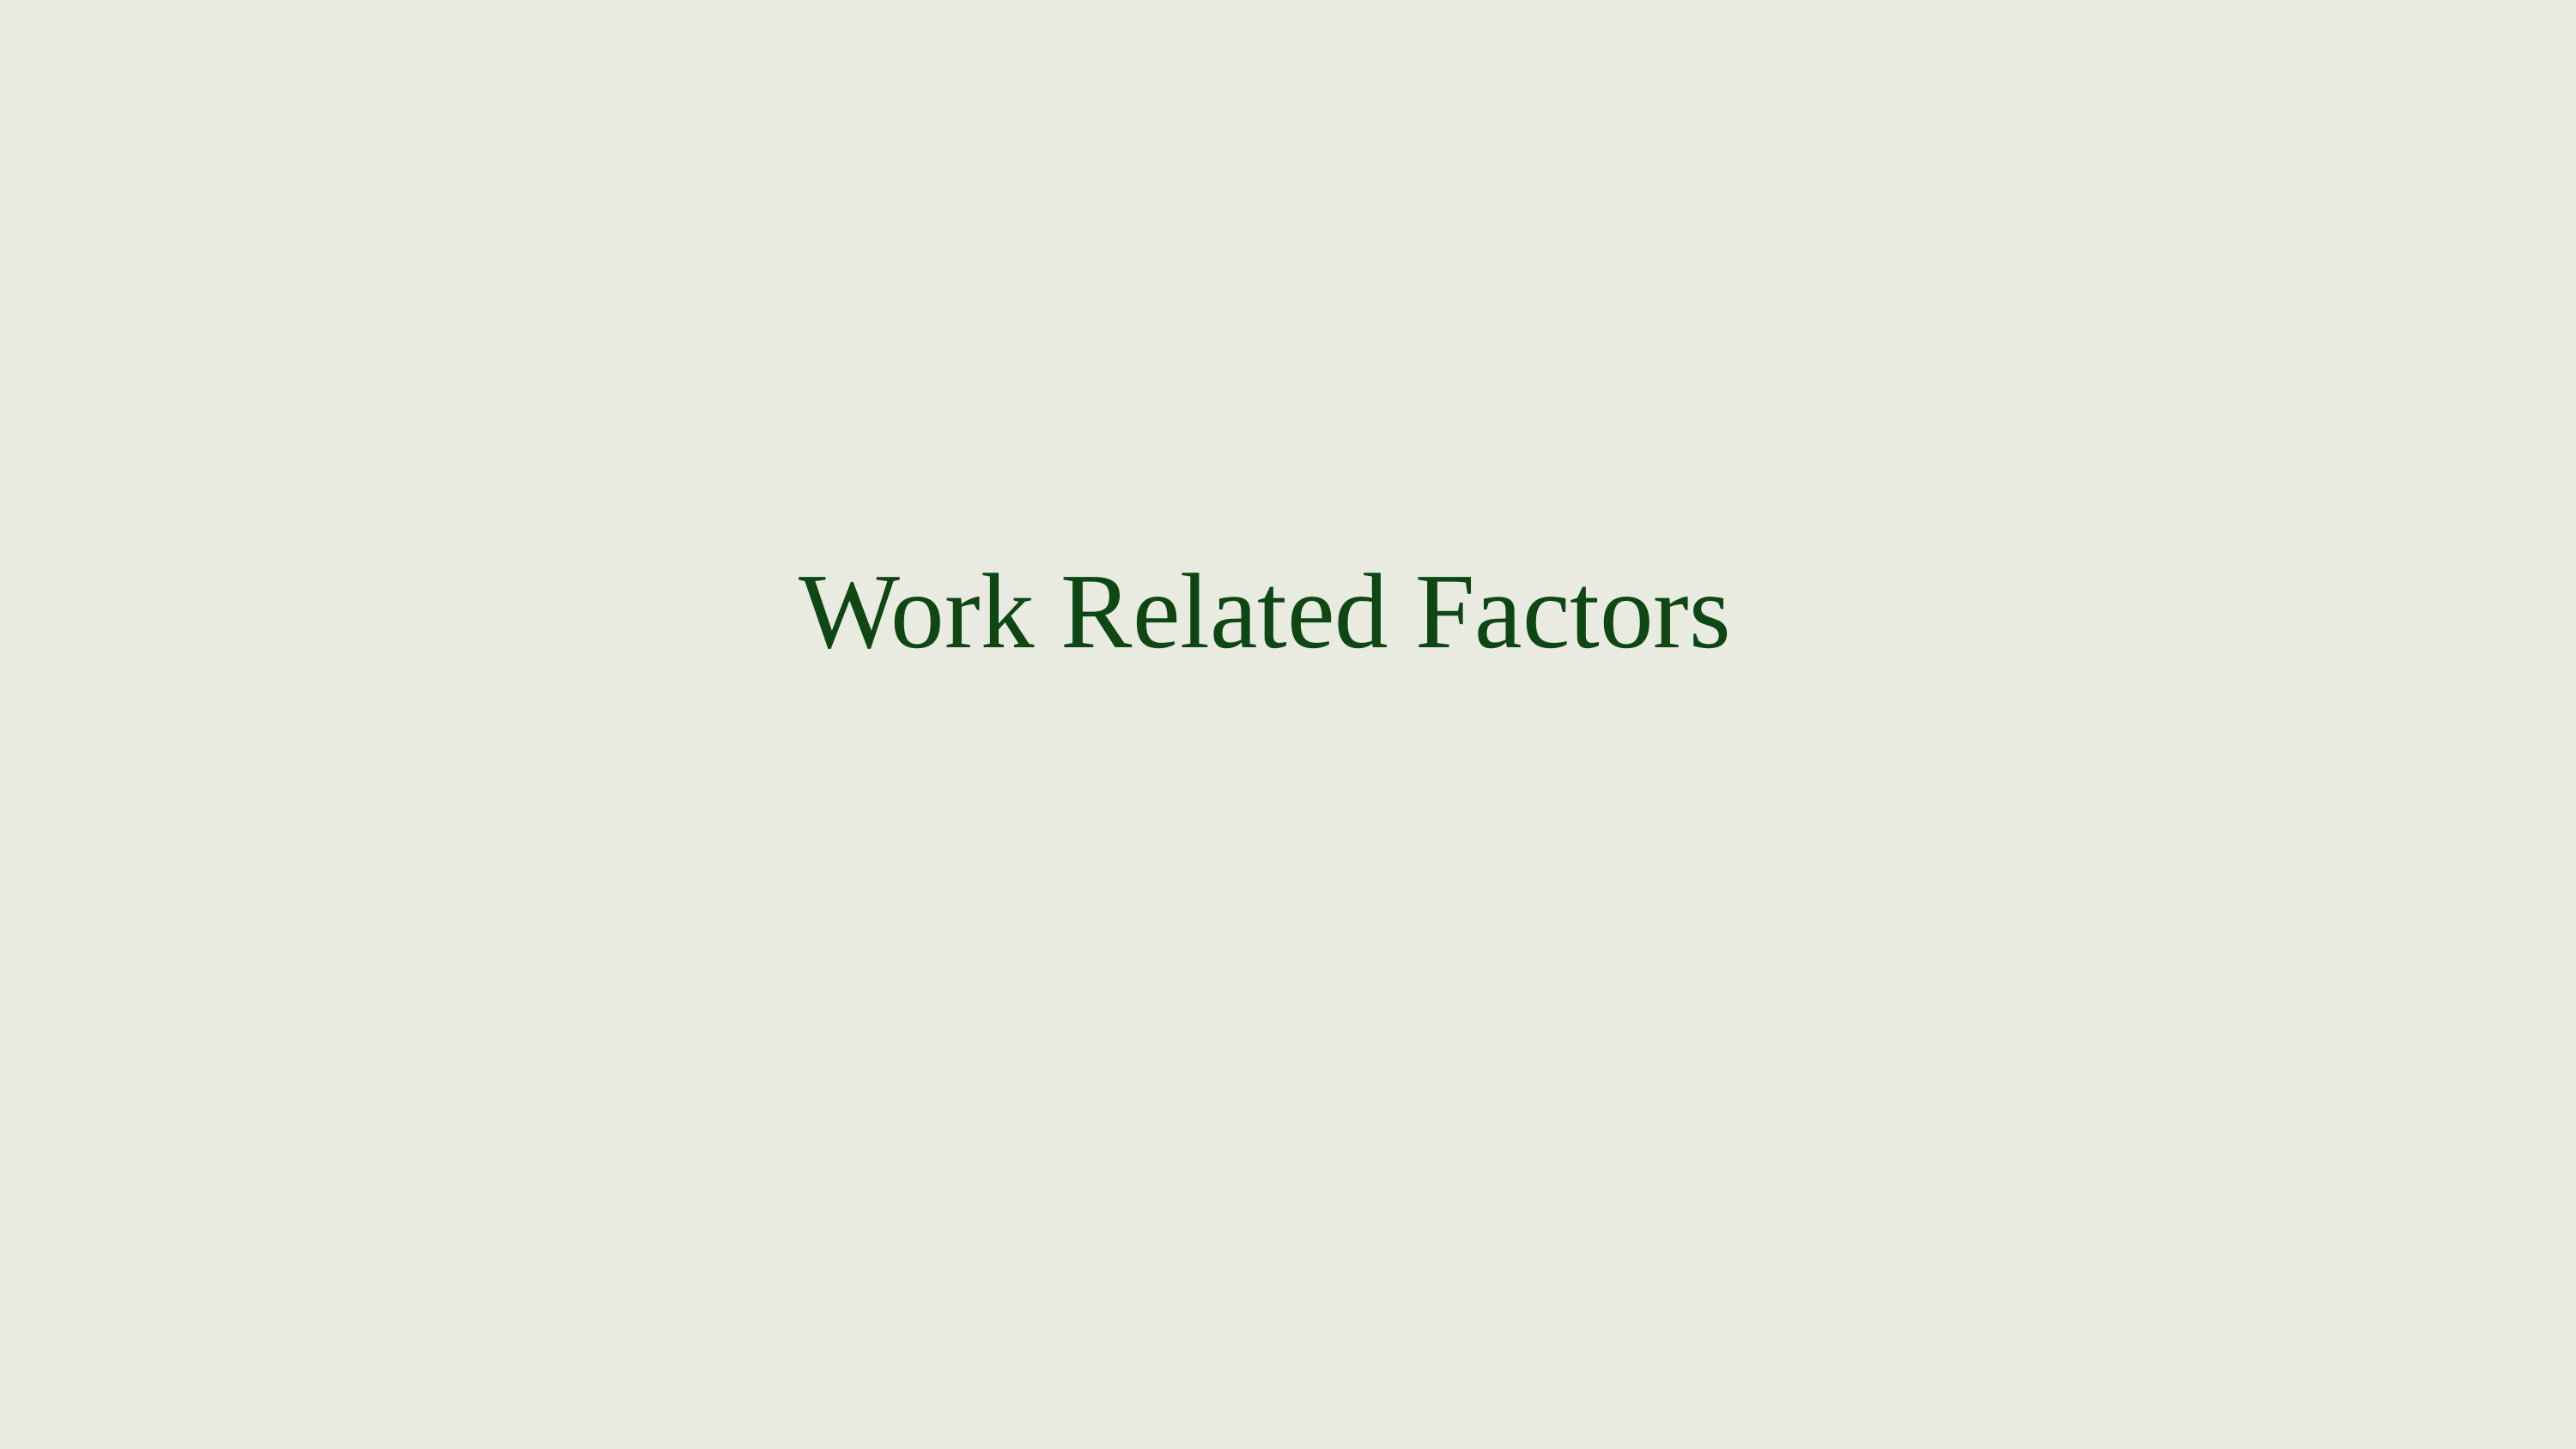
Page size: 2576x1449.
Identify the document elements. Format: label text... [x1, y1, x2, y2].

text_box Work Related Factors [798, 566, 2218, 669]
